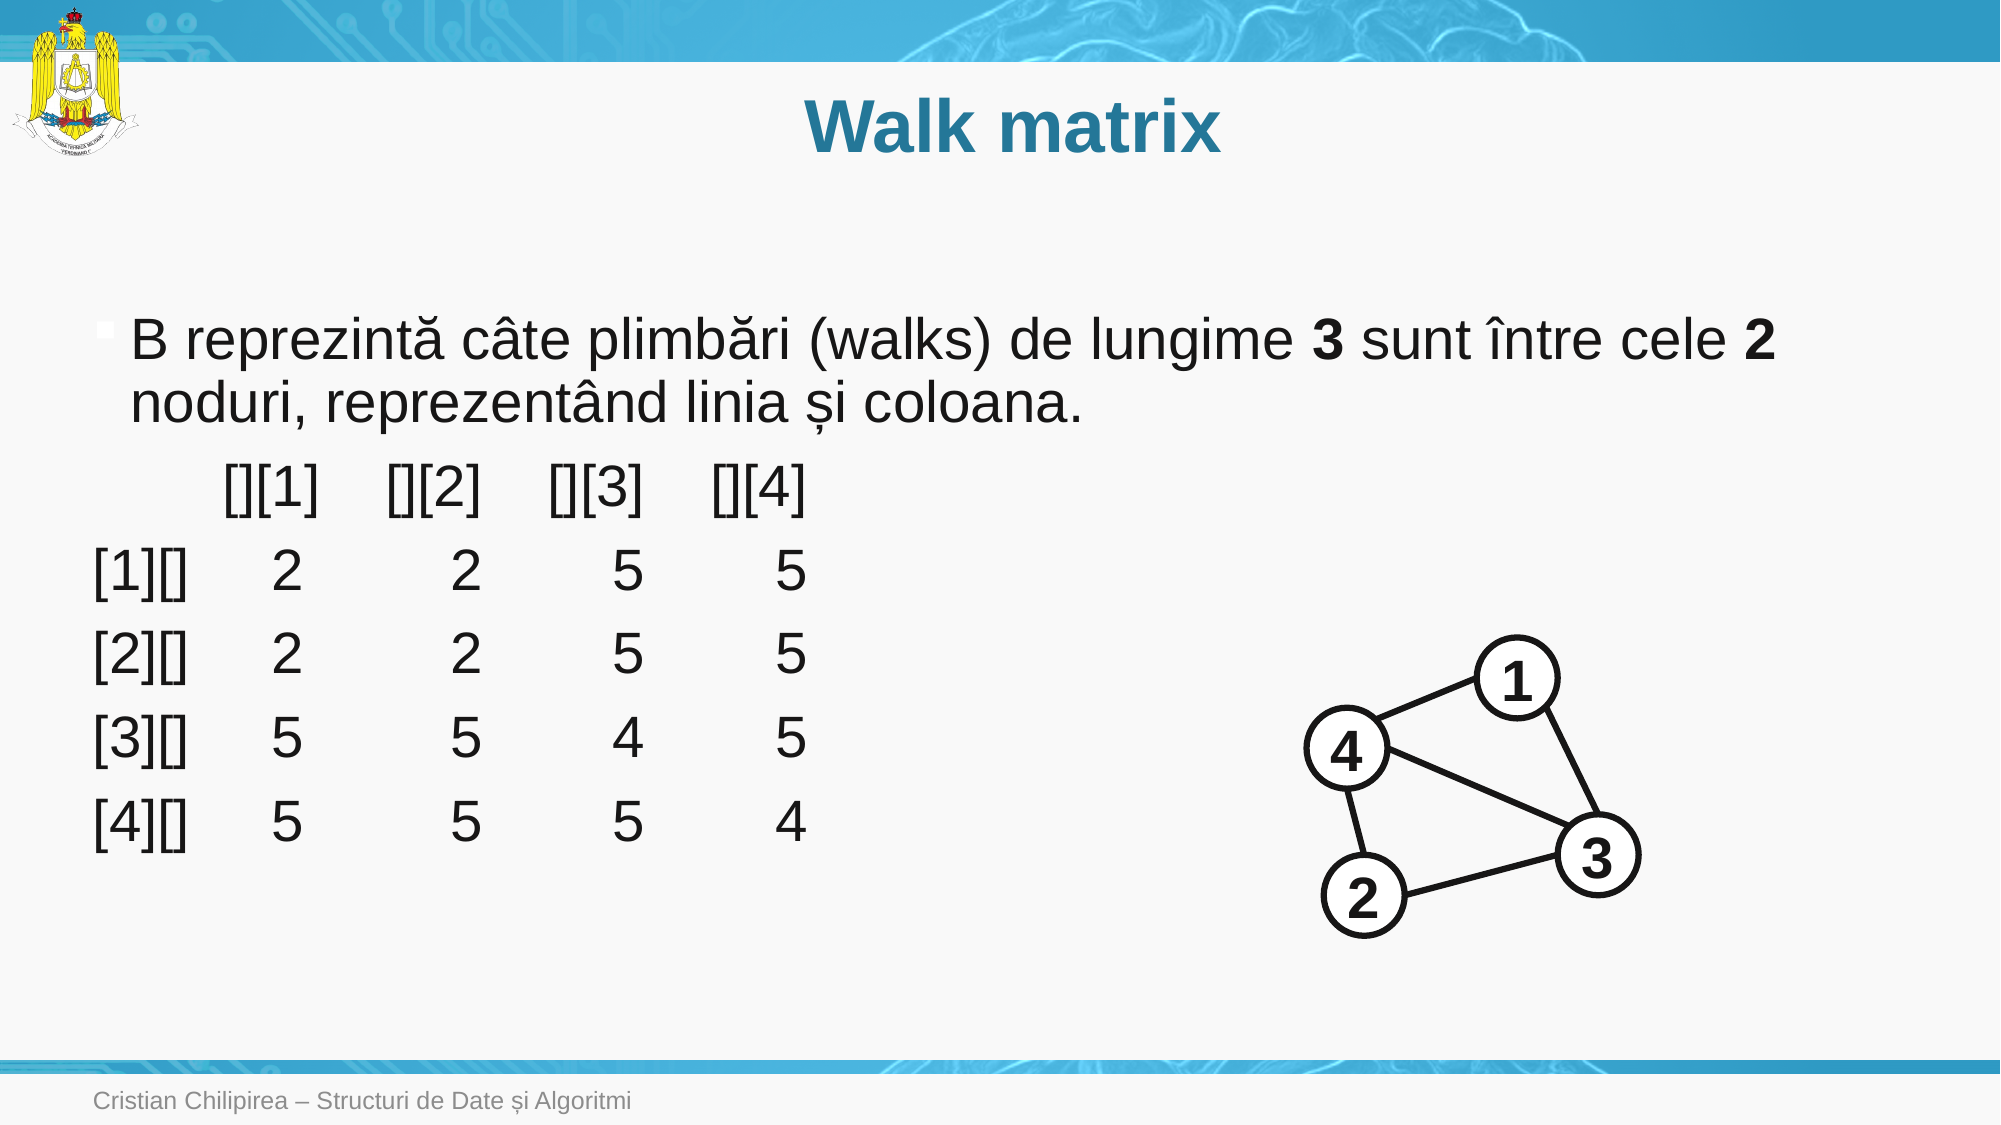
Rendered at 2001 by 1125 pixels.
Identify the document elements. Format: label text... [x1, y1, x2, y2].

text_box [1387, 748, 1570, 827]
text_box 2 [1323, 855, 1405, 936]
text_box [1347, 788, 1365, 855]
text_box 1 [1476, 637, 1558, 719]
picture [0, 0, 2000, 156]
picture [0, 1060, 2000, 1074]
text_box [1375, 677, 1477, 720]
text_box 4 [1306, 707, 1388, 789]
title Walk matrix [150, 76, 1876, 180]
text_box 3 [1557, 814, 1639, 896]
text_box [1404, 854, 1558, 896]
footer Cristian Chilipirea – Structuri de Date și Algoritmi [77, 1073, 1338, 1125]
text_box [1545, 706, 1599, 815]
